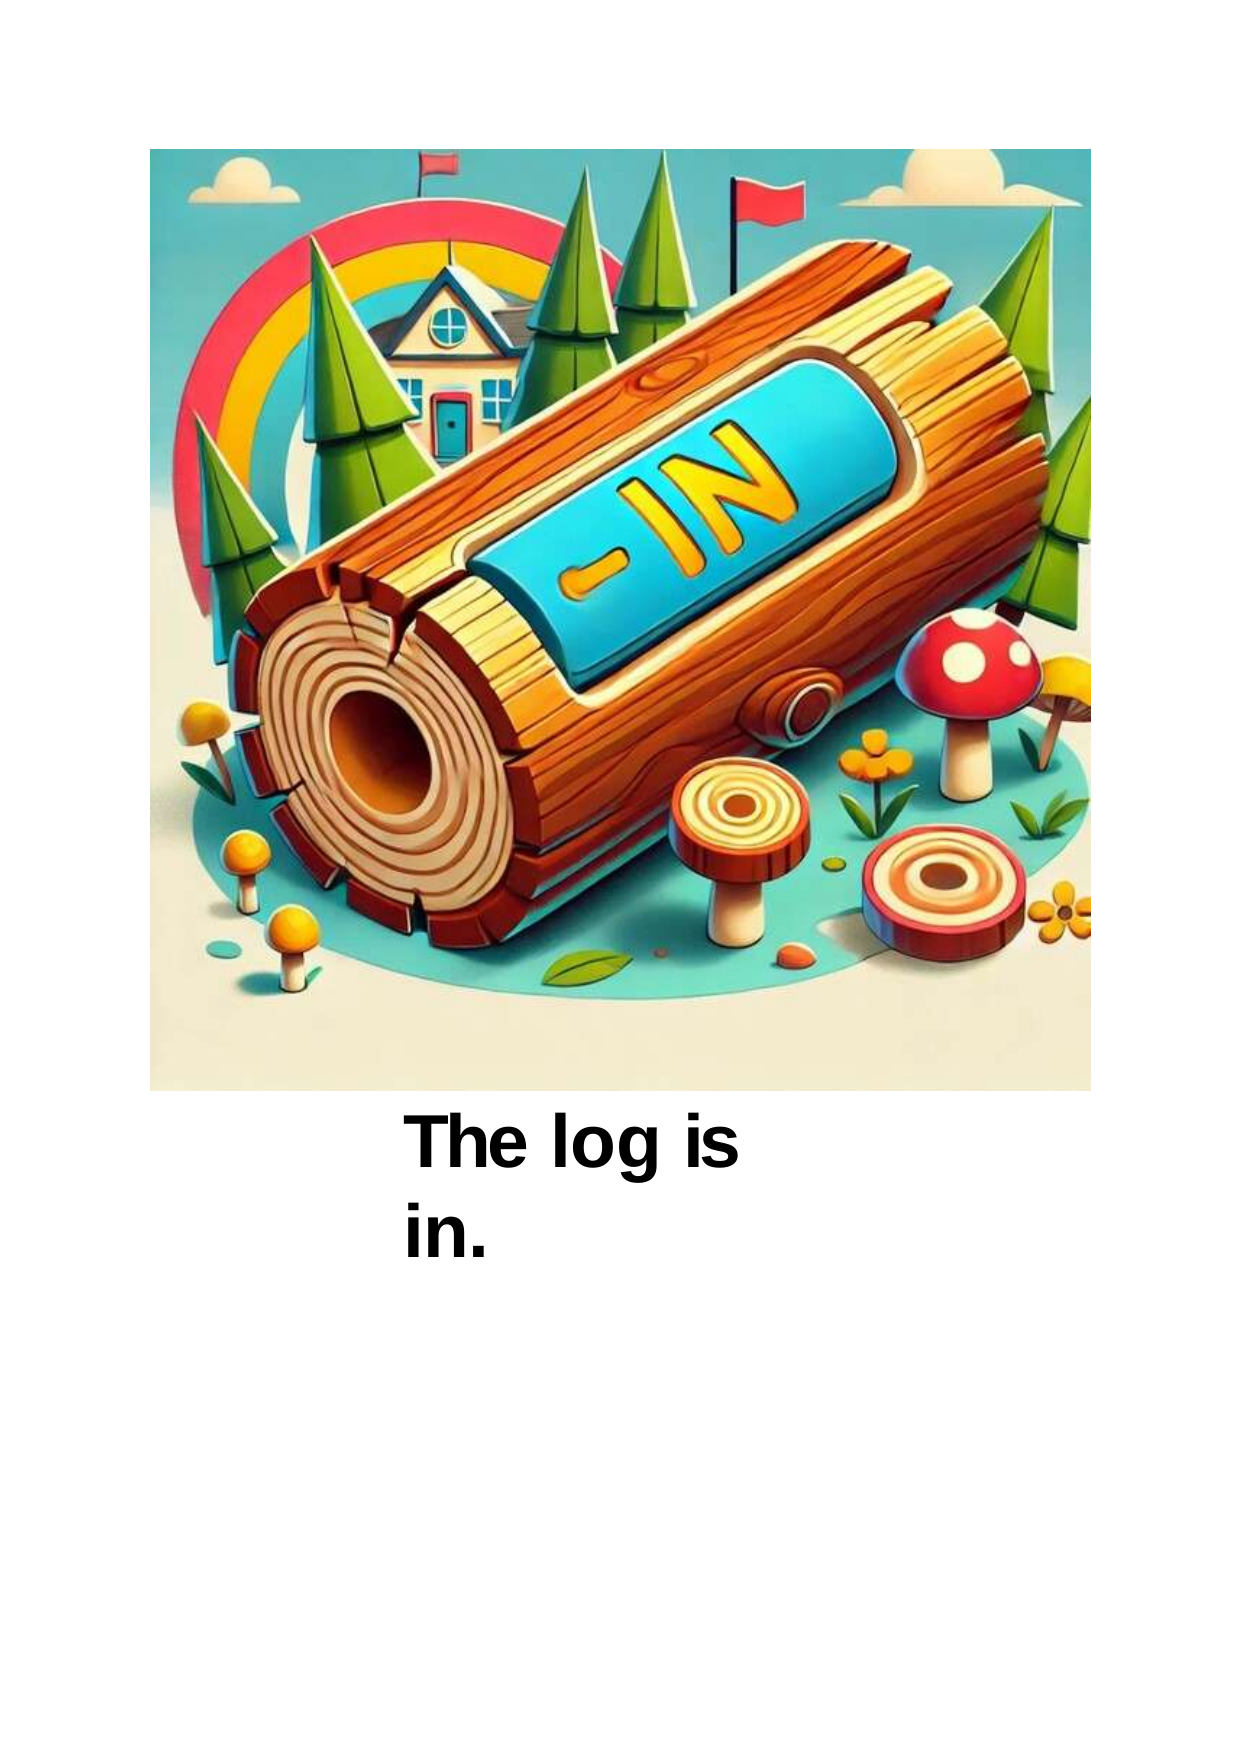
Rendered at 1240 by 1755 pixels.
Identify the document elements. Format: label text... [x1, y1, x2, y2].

picture [149, 149, 1091, 1091]
text_box The log is in. [401, 1099, 839, 1273]
